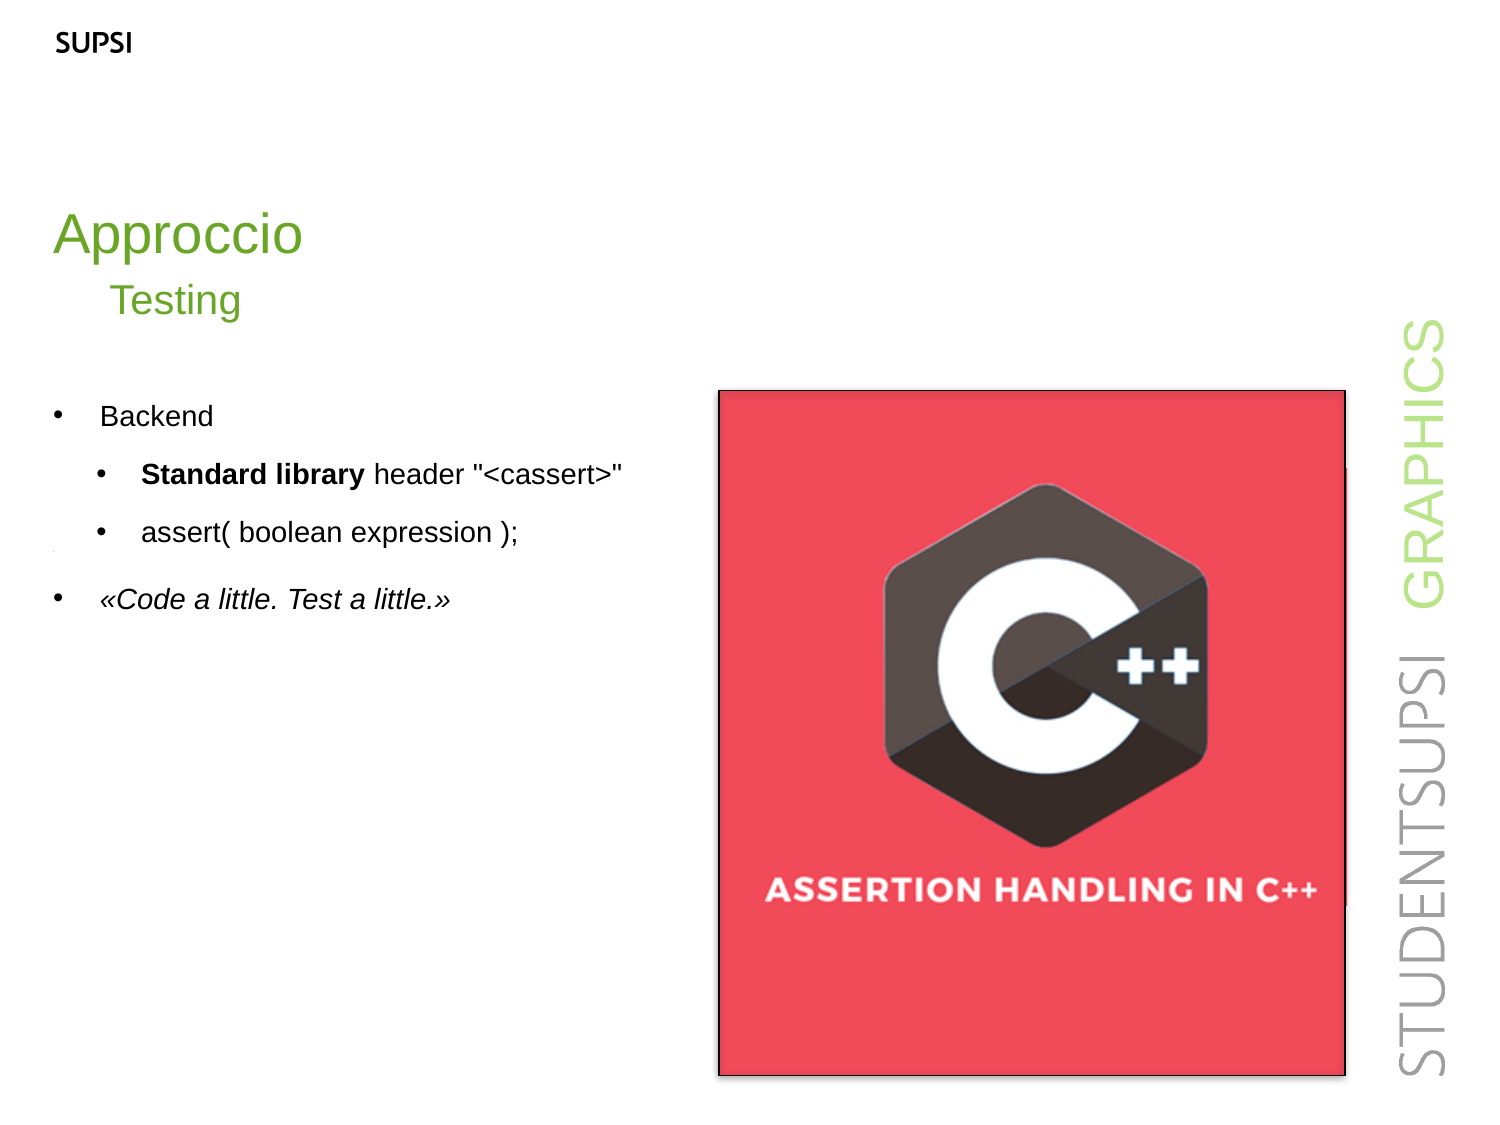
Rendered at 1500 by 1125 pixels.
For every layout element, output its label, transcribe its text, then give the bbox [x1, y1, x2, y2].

picture [56, 30, 134, 53]
list Approccio Testing [53, 197, 1341, 350]
picture [1399, 657, 1445, 1076]
text_box [718, 390, 1346, 468]
text_box GRAPHICS [1379, 243, 1462, 627]
list Backend Standard library header "<cassert>" assert( boolean expression ); «Code a little. Test a little.» [53, 379, 680, 1077]
text_box [718, 912, 1346, 1076]
picture [720, 467, 1348, 906]
